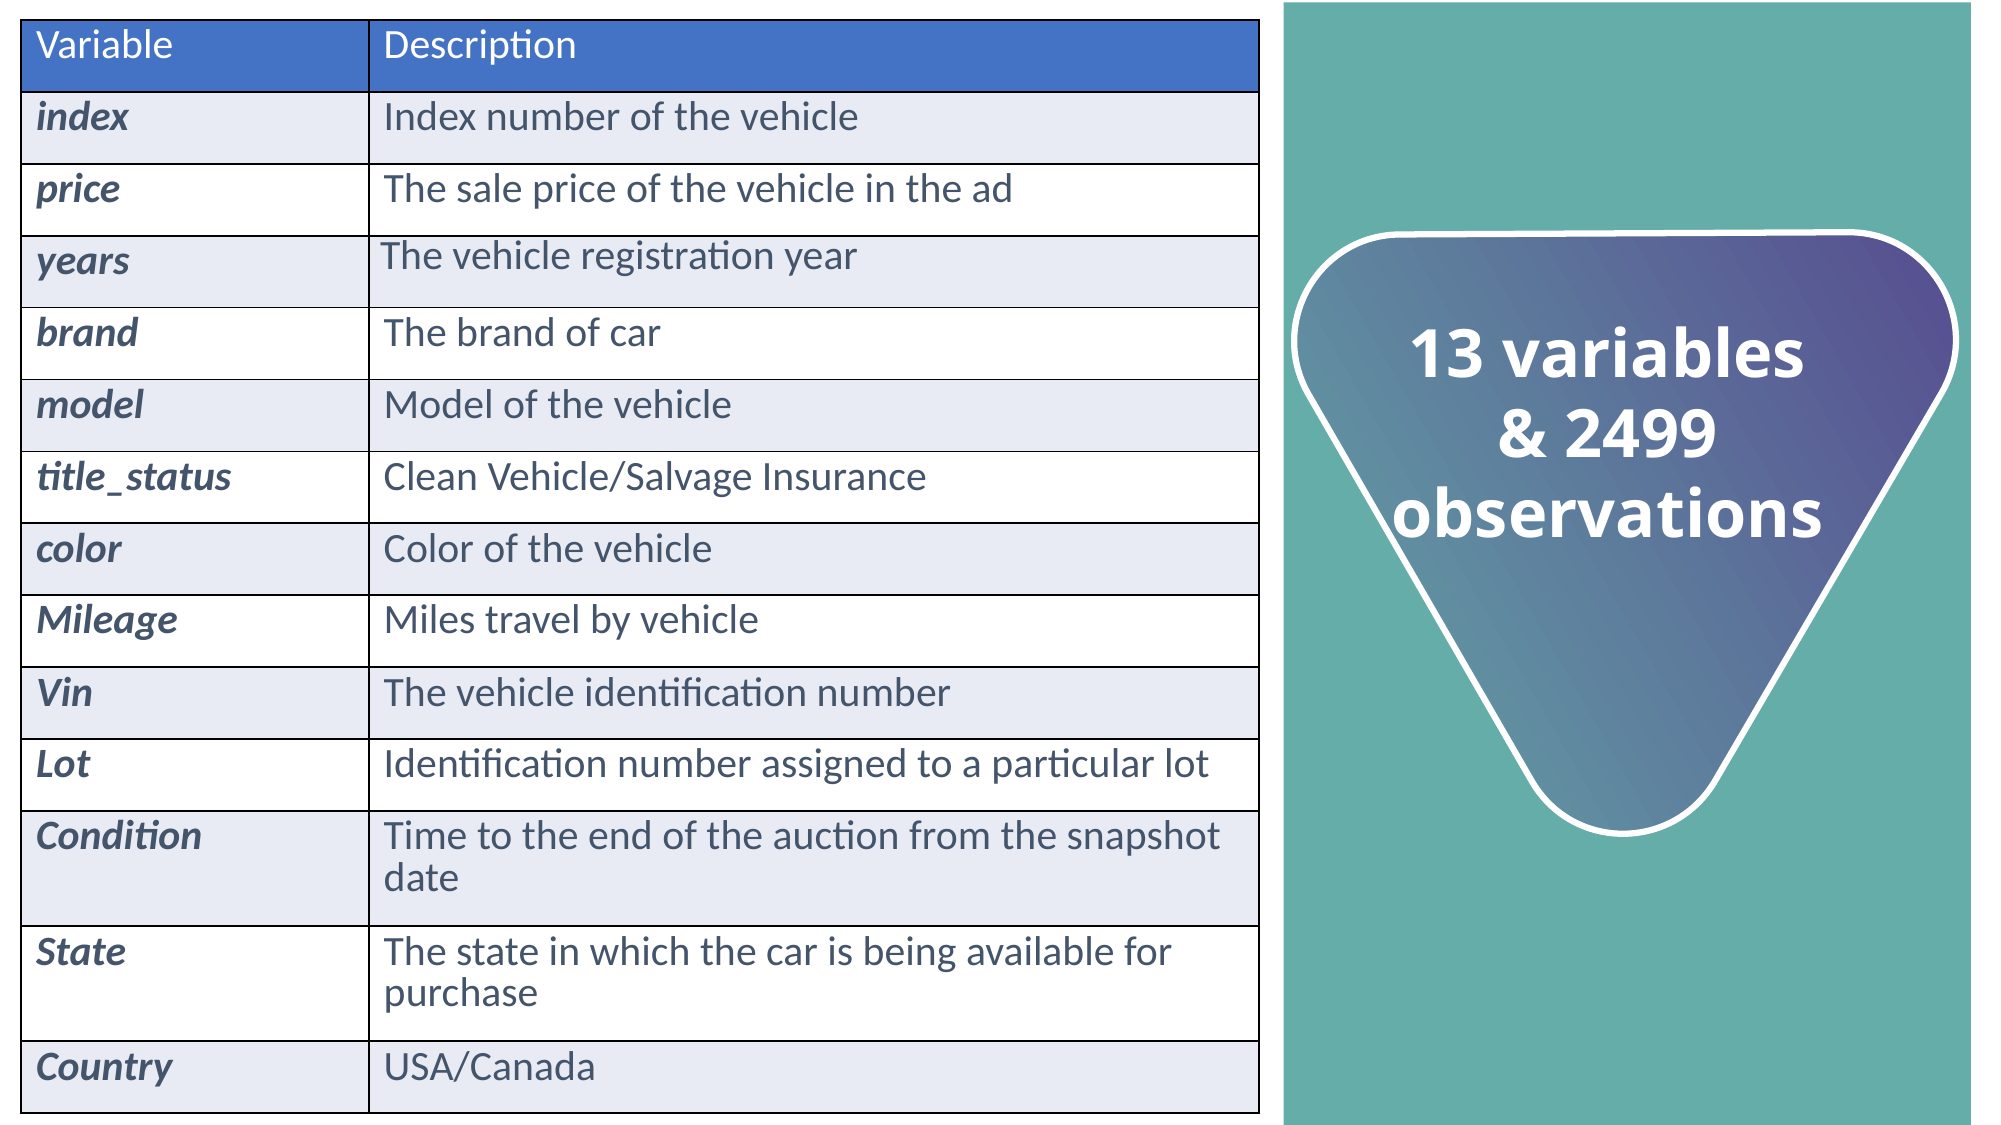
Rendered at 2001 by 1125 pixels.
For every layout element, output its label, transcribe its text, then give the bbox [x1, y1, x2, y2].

text_box 13 variables & 2499 observations [1374, 303, 1841, 558]
table_cell years [22, 237, 368, 307]
table_header Description [370, 21, 1258, 91]
table_cell Time to the end of the auction from the snapshot date [370, 812, 1258, 925]
table_cell Mileage [22, 596, 368, 666]
table_cell index [22, 93, 368, 163]
table_cell State [22, 927, 368, 1040]
table_cell The brand of car [370, 308, 1258, 379]
table_cell The vehicle identification number [370, 668, 1258, 738]
text_box [1294, 232, 1956, 834]
table_cell color [22, 524, 368, 594]
table_cell Identification number assigned to a particular lot [370, 740, 1258, 810]
table_cell The vehicle registration year [370, 237, 1258, 307]
text_box [1282, 1, 1972, 1125]
table_cell price [22, 165, 368, 235]
table_cell Condition [22, 812, 368, 925]
table_cell title_status [22, 452, 368, 522]
table_cell brand [22, 308, 368, 379]
table_cell model [22, 380, 368, 451]
table_cell Model of the vehicle [370, 380, 1258, 451]
table_cell Miles travel by vehicle [370, 596, 1258, 666]
table_cell Clean Vehicle/Salvage Insurance [370, 452, 1258, 522]
table_cell Color of the vehicle [370, 524, 1258, 594]
table_cell Country [22, 1042, 368, 1112]
table_cell The sale price of the vehicle in the ad [370, 165, 1258, 235]
table_cell Lot [22, 740, 368, 810]
table_cell Vin [22, 668, 368, 738]
table_cell Index number of the vehicle [370, 93, 1258, 163]
table_cell The state in which the car is being available for purchase [370, 927, 1258, 1040]
table_header Variable [22, 21, 368, 91]
table_cell USA/Canada [370, 1042, 1258, 1112]
